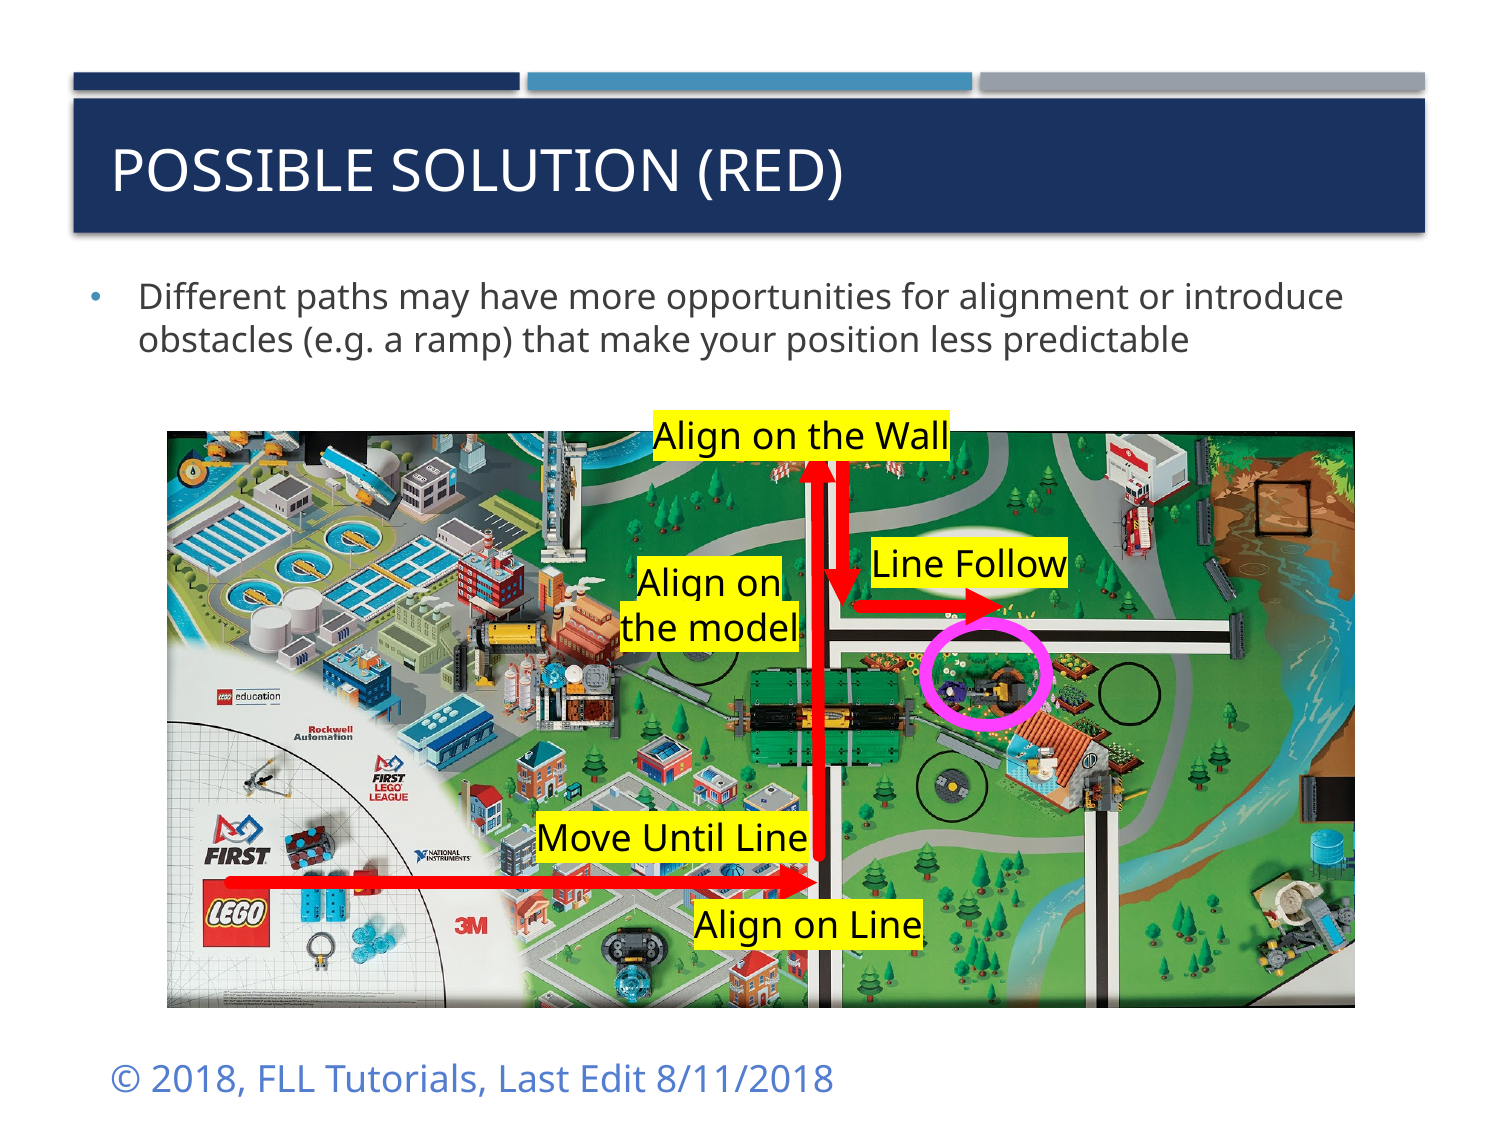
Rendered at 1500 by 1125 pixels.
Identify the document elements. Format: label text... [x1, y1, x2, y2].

text_box Align on the Wall [616, 404, 987, 429]
list Different paths may have more opportunities for alignment or introduce obstacles (e.g. a ramp) that make your position less predictable [75, 267, 1422, 392]
footer © 2018, FLL Tutorials, Last Edit 8/11/2018 [95, 1047, 895, 1108]
title Possible Solution (RED) [95, 112, 1406, 211]
picture [166, 430, 1356, 1009]
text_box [816, 444, 820, 856]
